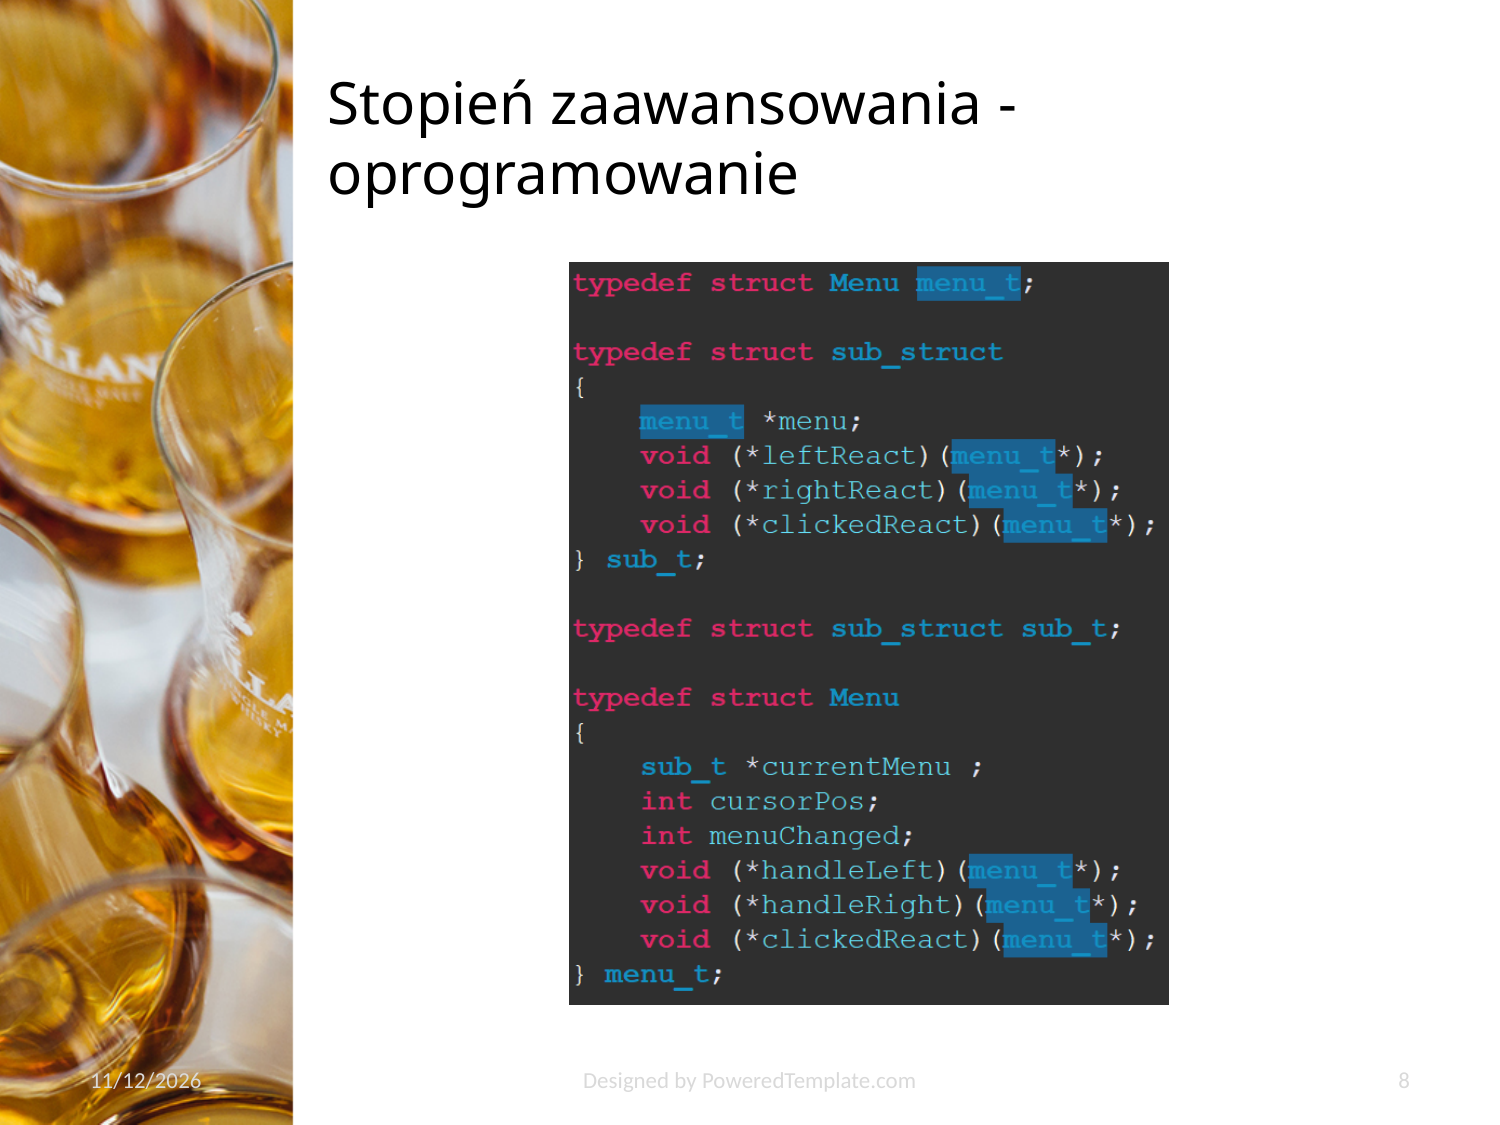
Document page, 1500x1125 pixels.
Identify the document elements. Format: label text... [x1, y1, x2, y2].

footer Designed by PoweredTemplate.com [512, 1058, 988, 1103]
picture [0, 0, 1500, 1125]
slide_number 8 [1074, 1058, 1425, 1103]
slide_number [75, 1058, 425, 1103]
title Stopień zaawansowania - oprogramowanie [312, 42, 1424, 231]
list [569, 262, 1169, 1006]
